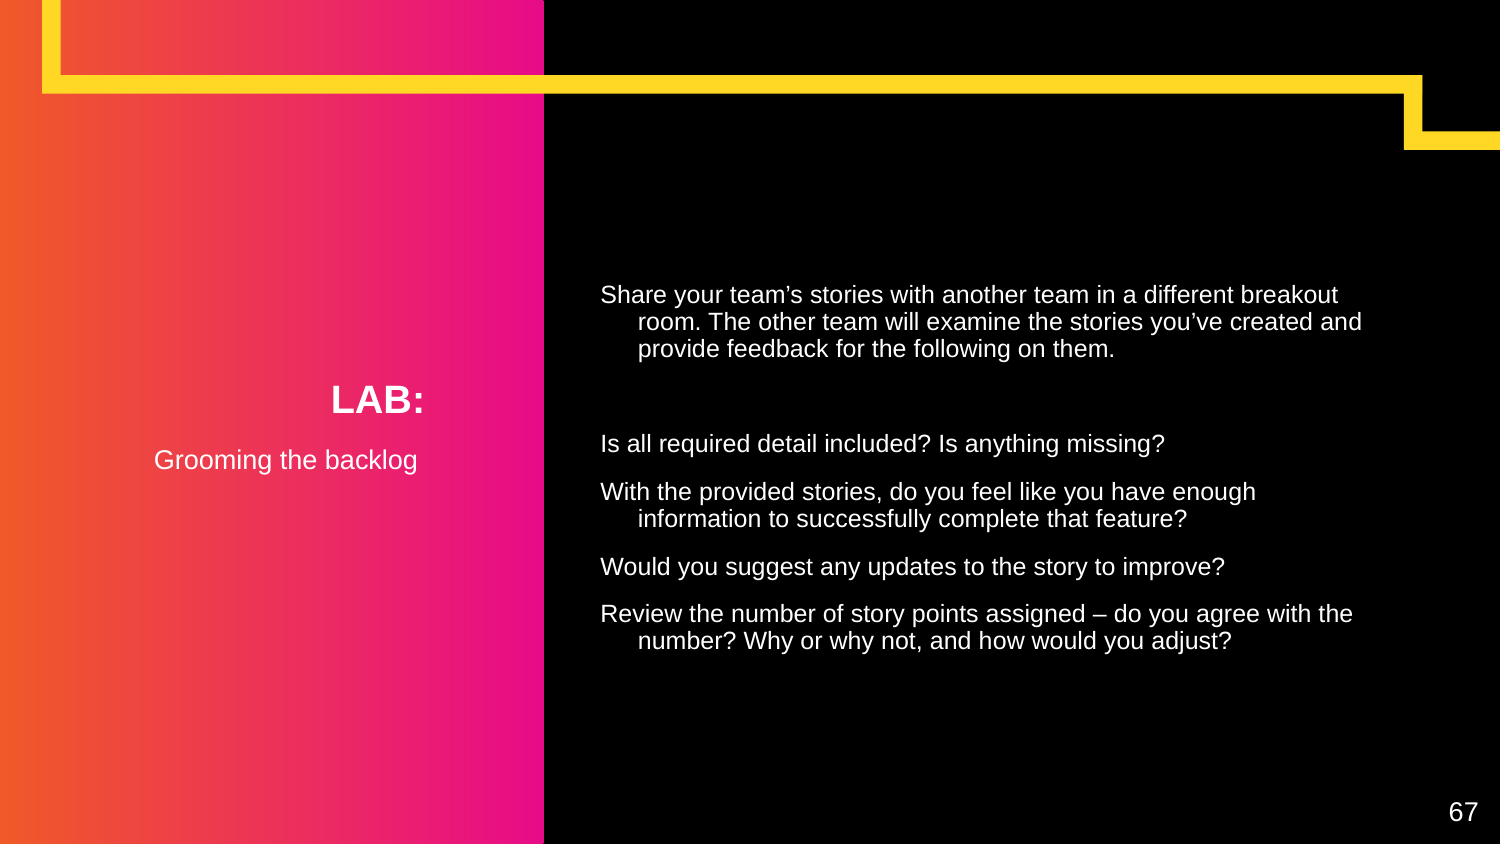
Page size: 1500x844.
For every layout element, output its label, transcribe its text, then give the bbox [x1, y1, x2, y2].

subtitle Grooming the backlog [57, 427, 433, 514]
slide_number 67 [1403, 779, 1494, 844]
title LAB: [42, 343, 433, 430]
list Share your team’s stories with another team in a different breakout room. The other team will examine the stories you’ve created and provide feedback for the following on them. Is all required detail included? Is anything missing? With the provided stories, do you feel like you have enough information to successfully complete that feature? Would you suggest any updates to the story to improve? Review the number of story points assigned – do you agree with the number? Why or why not, and how would you adjust? [547, 141, 1395, 796]
